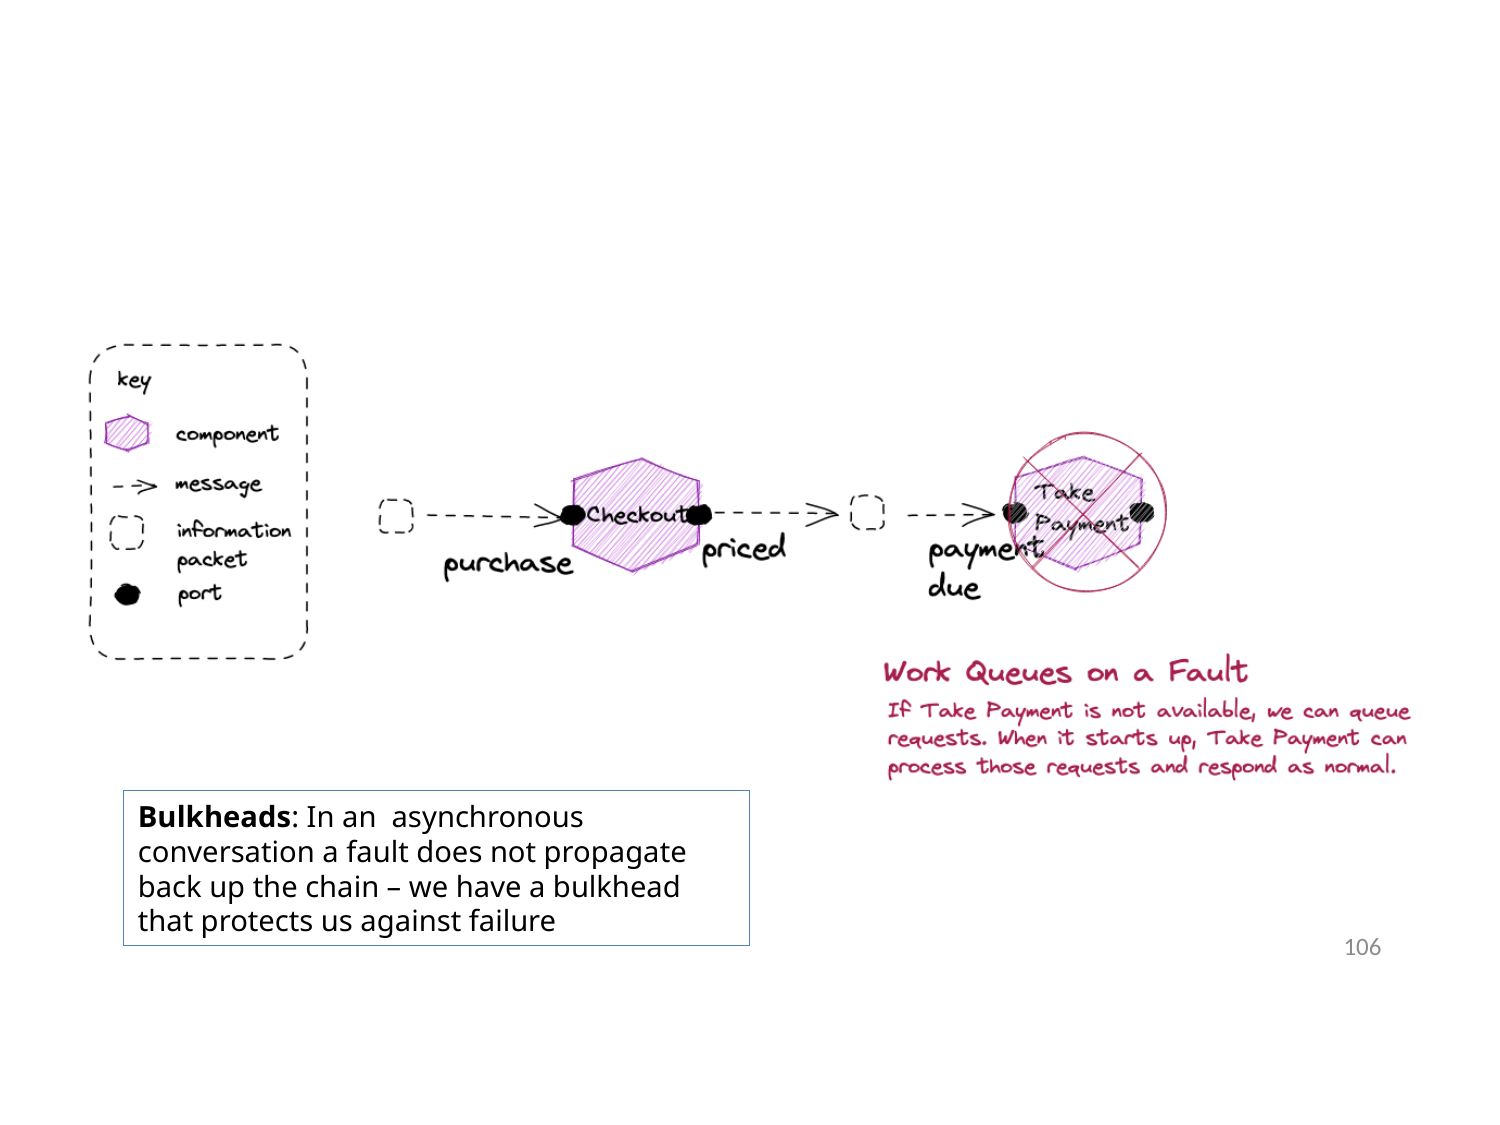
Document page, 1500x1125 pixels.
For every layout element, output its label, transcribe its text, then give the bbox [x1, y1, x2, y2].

slide_number 106 [1059, 922, 1397, 968]
picture [78, 334, 1422, 791]
text_box Bulkheads: In an asynchronous conversation a fault does not propagate back up the chain – we have a bulkhead that protects us against failure [123, 799, 750, 946]
